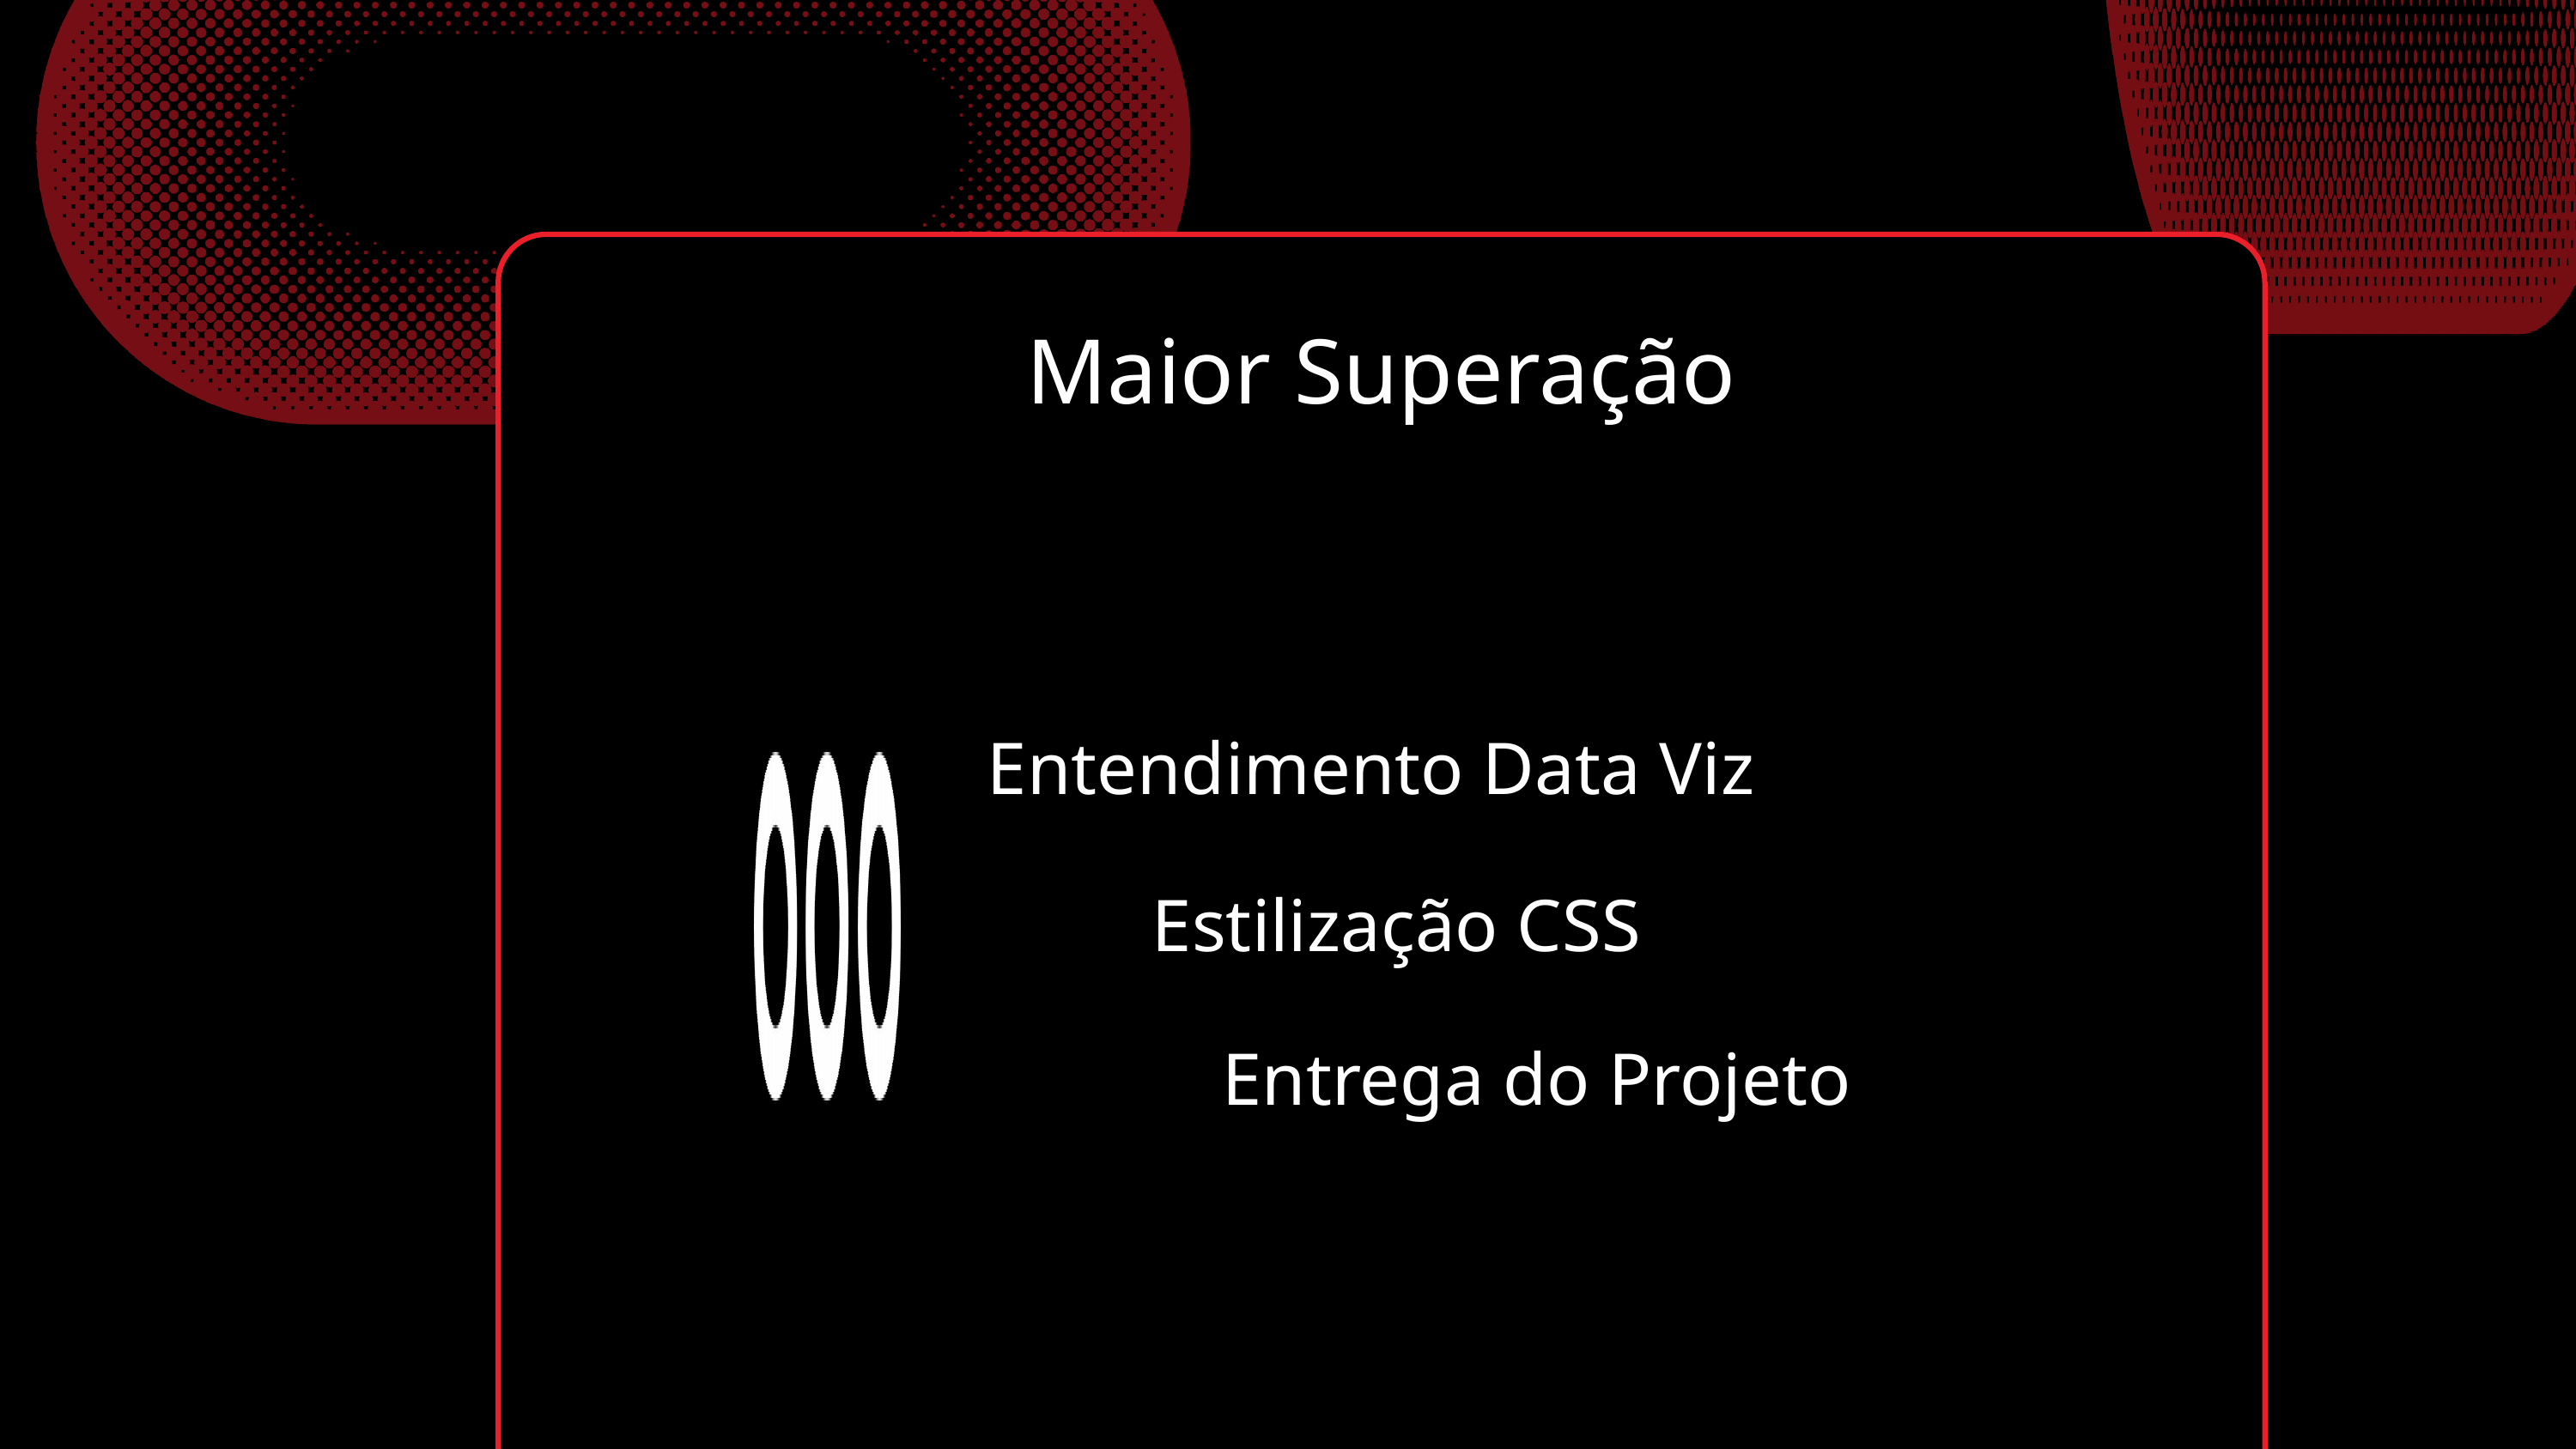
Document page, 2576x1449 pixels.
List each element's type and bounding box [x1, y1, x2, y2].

text_box [2093, 0, 2576, 336]
text_box [35, 0, 1191, 425]
text_box [497, 233, 2265, 1449]
